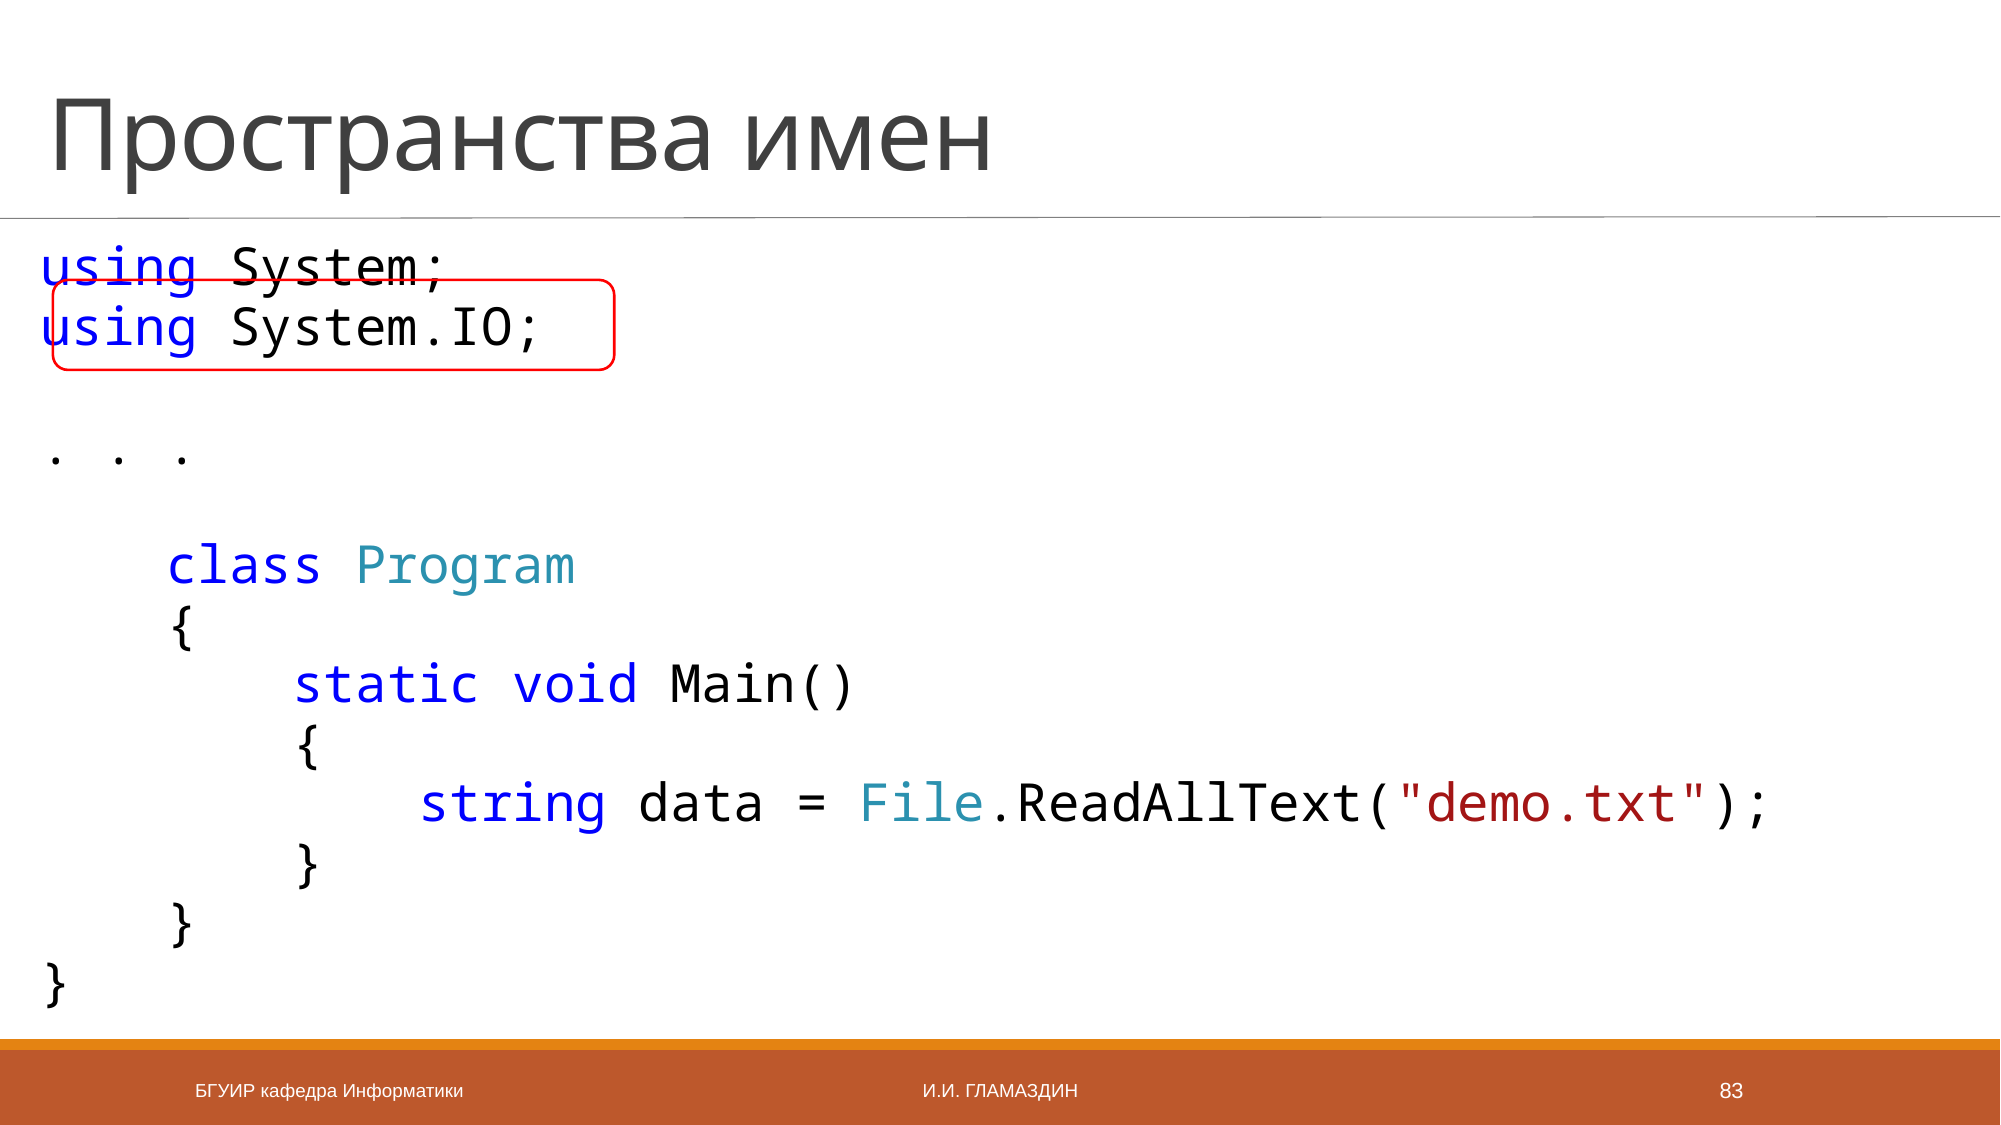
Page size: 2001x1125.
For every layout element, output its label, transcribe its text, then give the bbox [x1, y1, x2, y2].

footer И.И. Гламаздин [604, 1059, 1396, 1120]
slide_number 83 [1624, 1059, 1840, 1120]
slide_number БГУИР кафедра Информатики [180, 1059, 586, 1120]
list using System; using System.IO; . . . class Program { static void Main() { string data = File.ReadAllText("demo.txt"); } } } [32, 233, 1967, 1025]
text_box [51, 278, 616, 372]
title Пространства имен [32, 47, 1967, 198]
